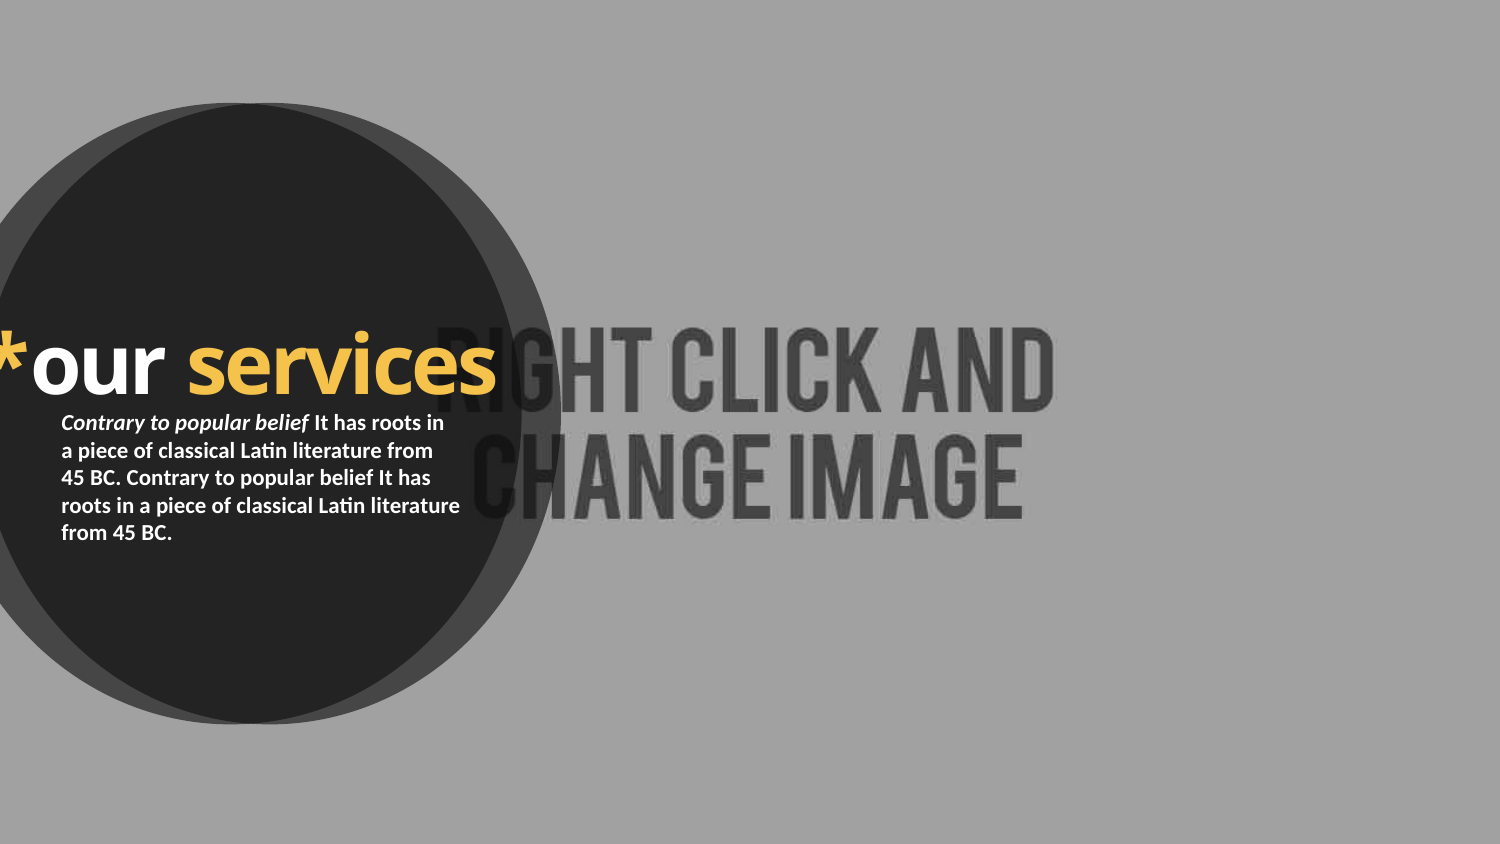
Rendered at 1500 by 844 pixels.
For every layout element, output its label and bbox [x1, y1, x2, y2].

picture [0, 0, 1500, 844]
text_box [0, 303, 585, 555]
text_box [0, 102, 562, 302]
text_box [0, 563, 562, 725]
